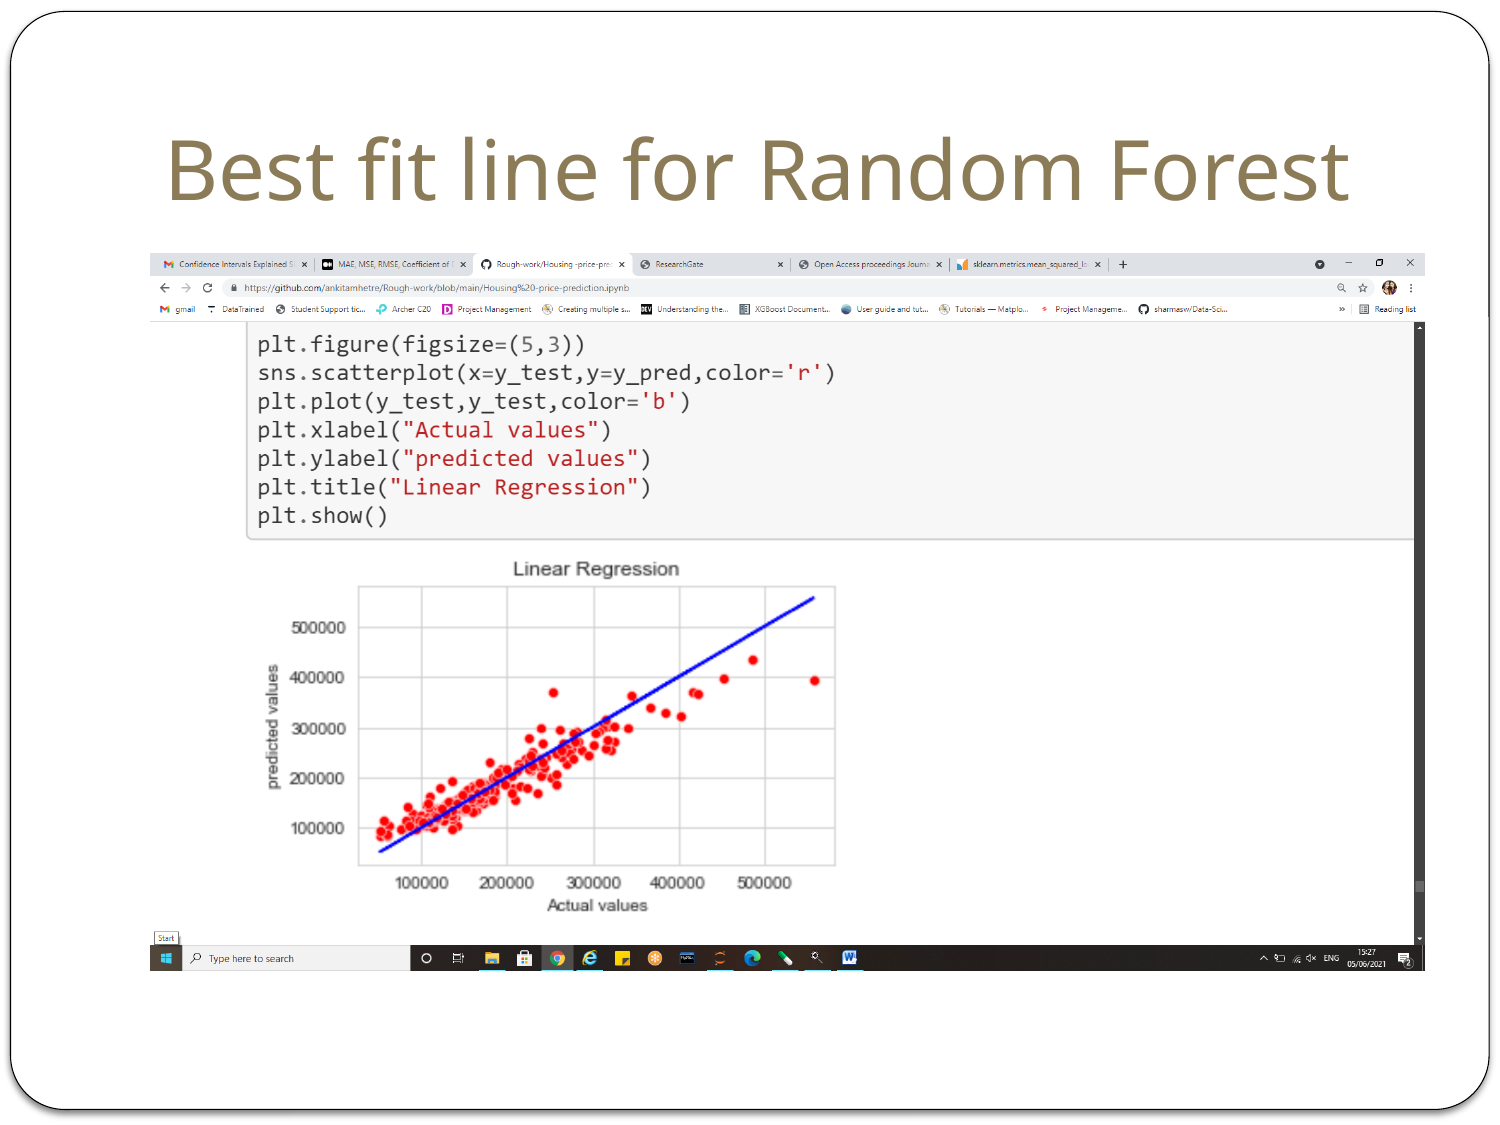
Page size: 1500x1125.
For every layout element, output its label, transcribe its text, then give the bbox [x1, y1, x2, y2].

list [149, 253, 1426, 972]
title Best fit line for Random Forest [150, 45, 1425, 233]
